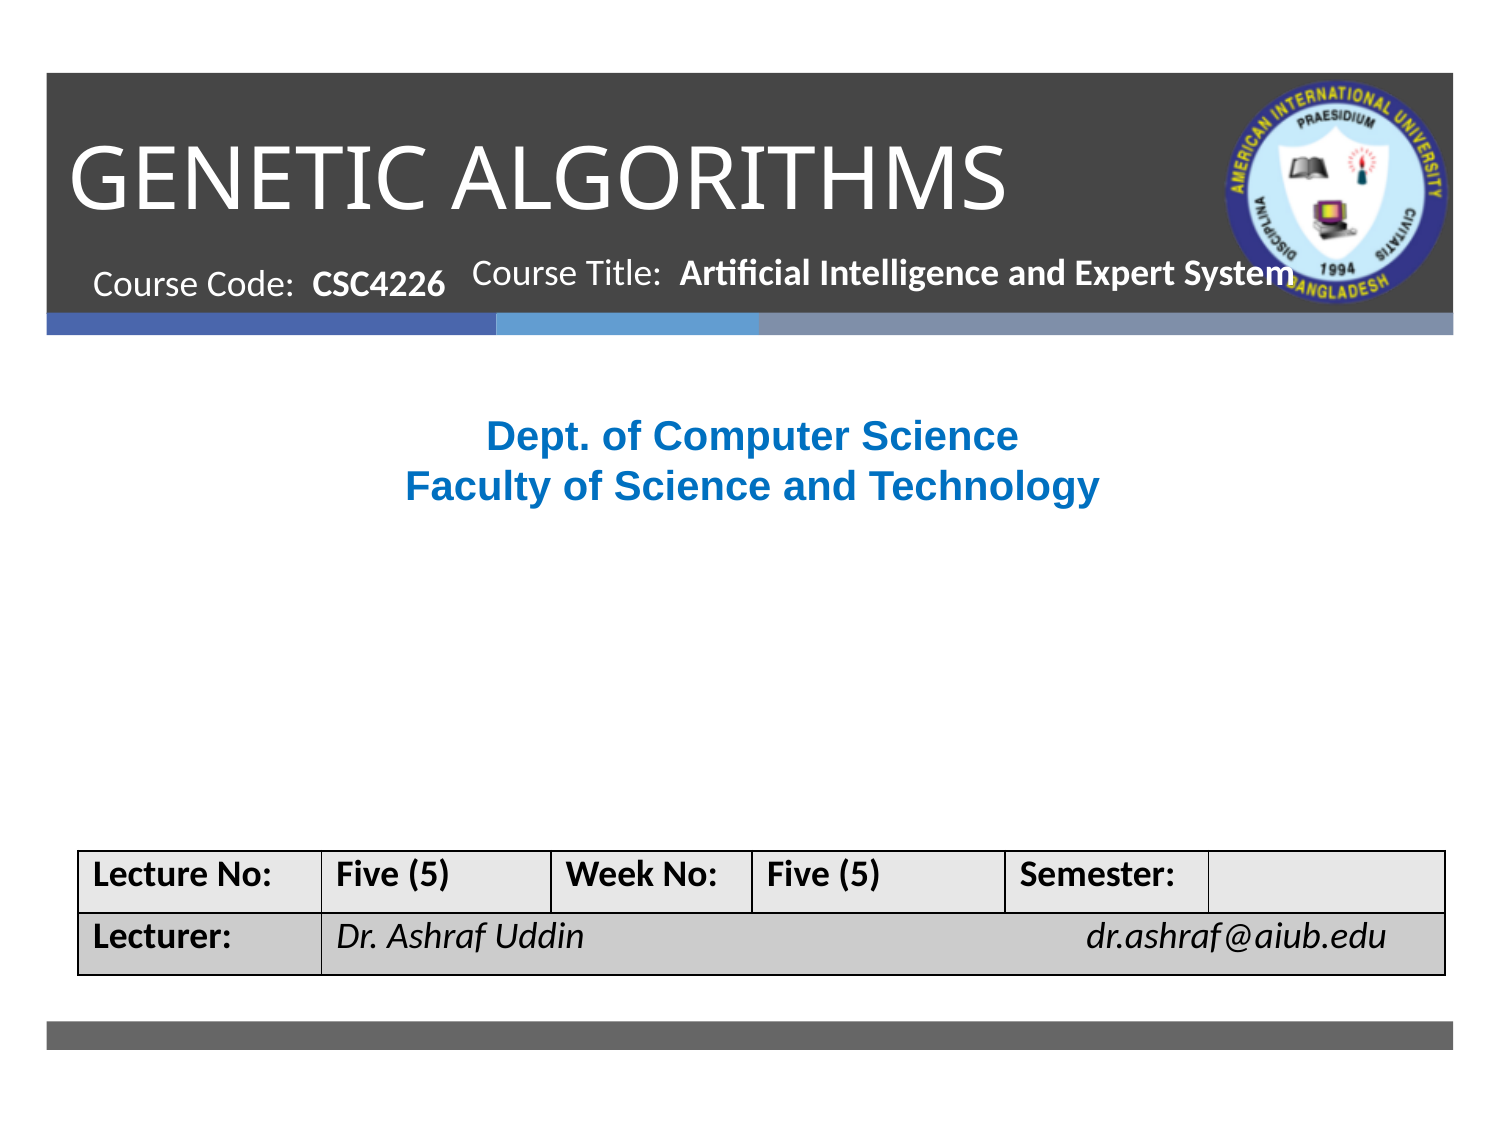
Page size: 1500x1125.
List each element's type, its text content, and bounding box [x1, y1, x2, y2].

picture [1220, 75, 1454, 310]
table_header [1209, 852, 1444, 912]
table_header Week No: [552, 852, 751, 912]
text_box Dept. of Computer Science Faculty of Science and Technology [12, 401, 1493, 517]
text_box Course Title: Artificial Intelligence and Expert System [457, 249, 1316, 330]
table_header Five (5) [322, 852, 550, 912]
table_cell Lecturer: [79, 914, 321, 974]
subtitle Course Code: CSC4226 [78, 251, 536, 331]
title GENETIC ALGORITHMS [52, 56, 1334, 235]
table_cell Dr. Ashraf Uddin dr.ashraf@aiub.edu [322, 914, 1444, 974]
table_header Semester: [1006, 852, 1208, 912]
table_header Five (5) [753, 852, 1004, 912]
table_header Lecture No: [79, 852, 321, 912]
